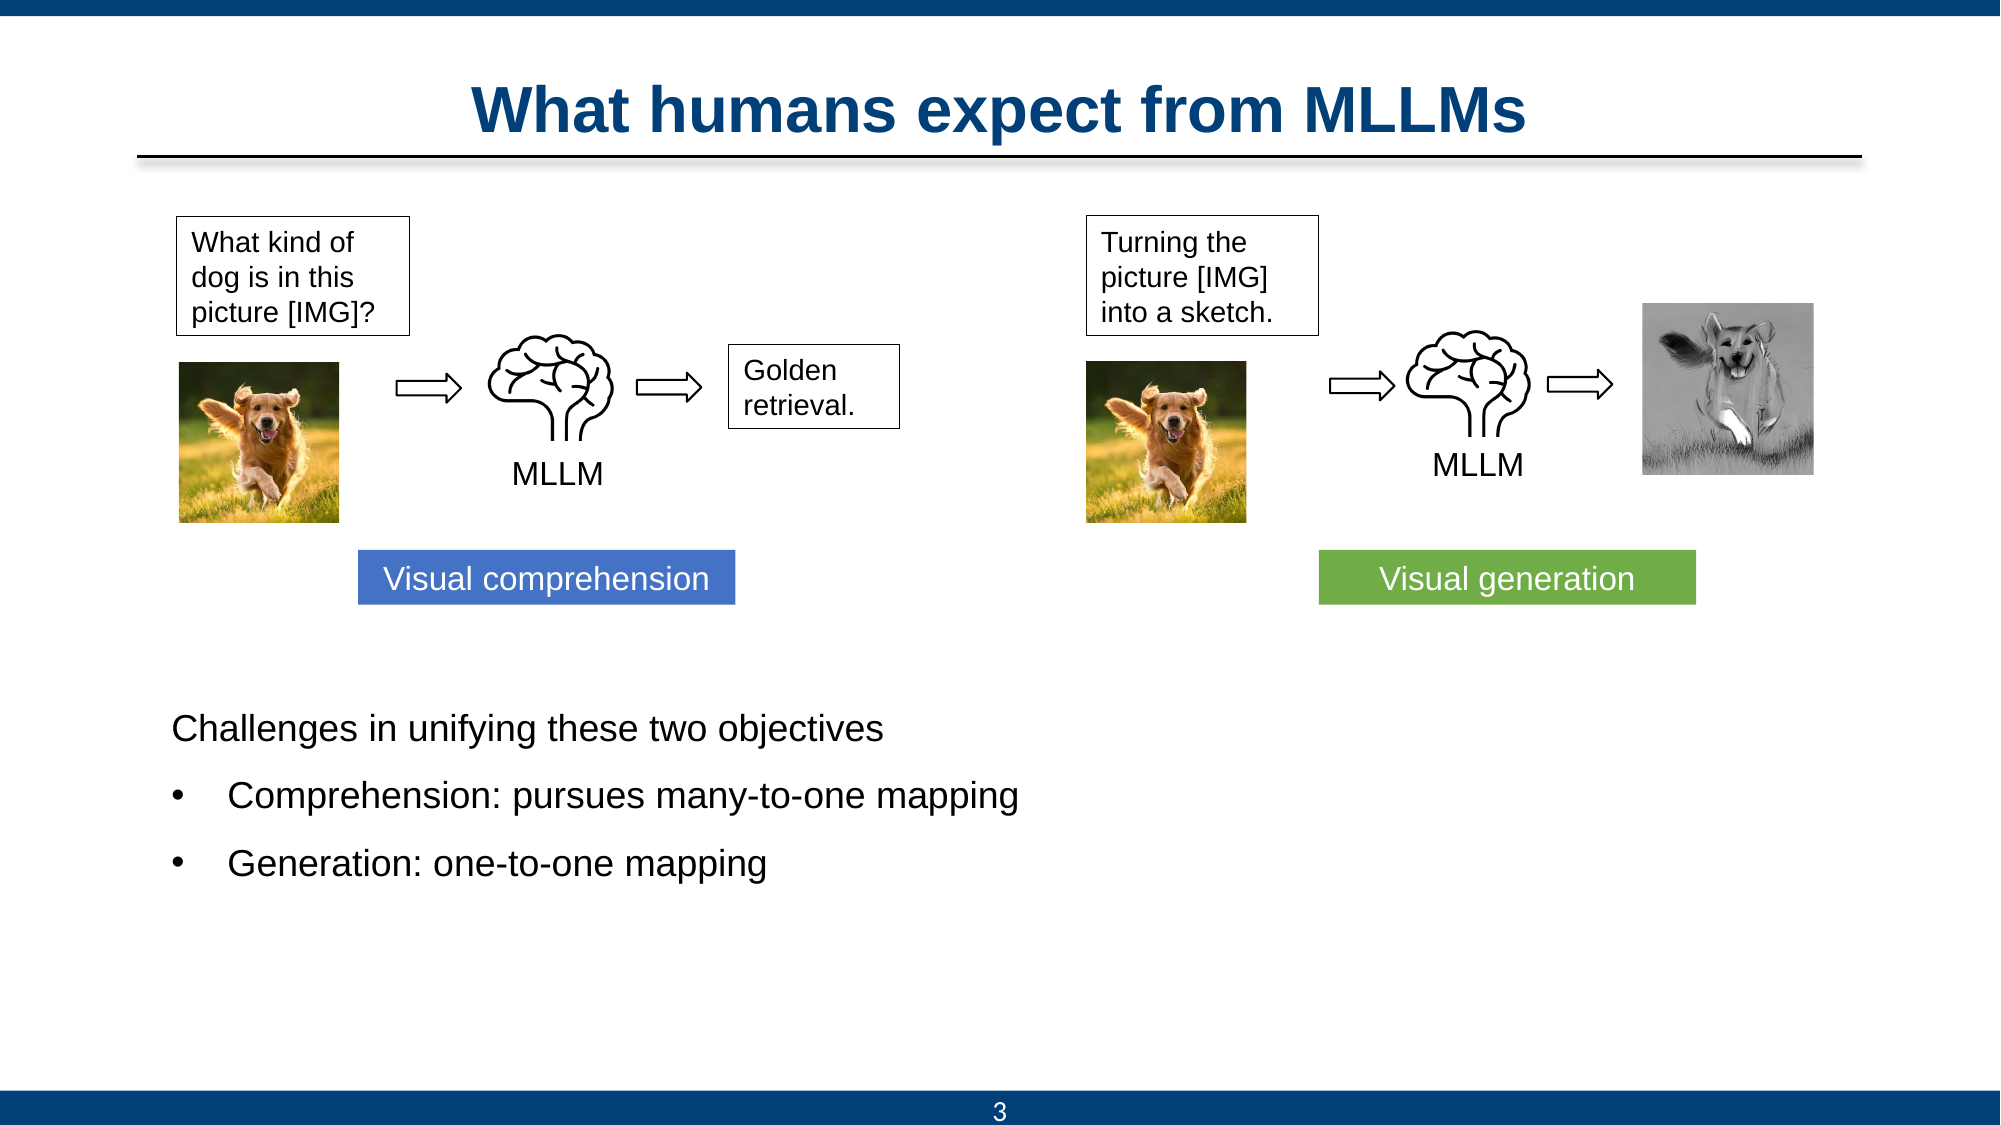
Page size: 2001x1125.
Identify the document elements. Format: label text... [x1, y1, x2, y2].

text_box [1549, 367, 1615, 401]
text_box Golden retrieval. [728, 344, 900, 429]
picture [1392, 308, 1544, 459]
slide_number 3 [774, 1079, 1225, 1125]
text_box What kind of dog is in this picture [IMG]? [176, 216, 410, 336]
text_box Turning the picture [IMG] into a sketch. [1086, 215, 1319, 336]
text_box [1327, 369, 1387, 403]
picture [1085, 361, 1247, 523]
text_box Visual comprehension [358, 549, 736, 605]
text_box [634, 370, 704, 404]
title What humans expect from MLLMs [137, 68, 1863, 155]
picture [475, 311, 626, 463]
picture [1641, 303, 1814, 475]
text_box [394, 371, 464, 405]
picture [178, 361, 340, 523]
list Challenges in unifying these two objectives Comprehension: pursues many-to-one mapping Generation: one-to-one mapping [137, 674, 1863, 920]
text_box Visual generation [1318, 549, 1697, 605]
text_box MLLM [478, 444, 637, 500]
text_box MLLM [1399, 435, 1558, 491]
